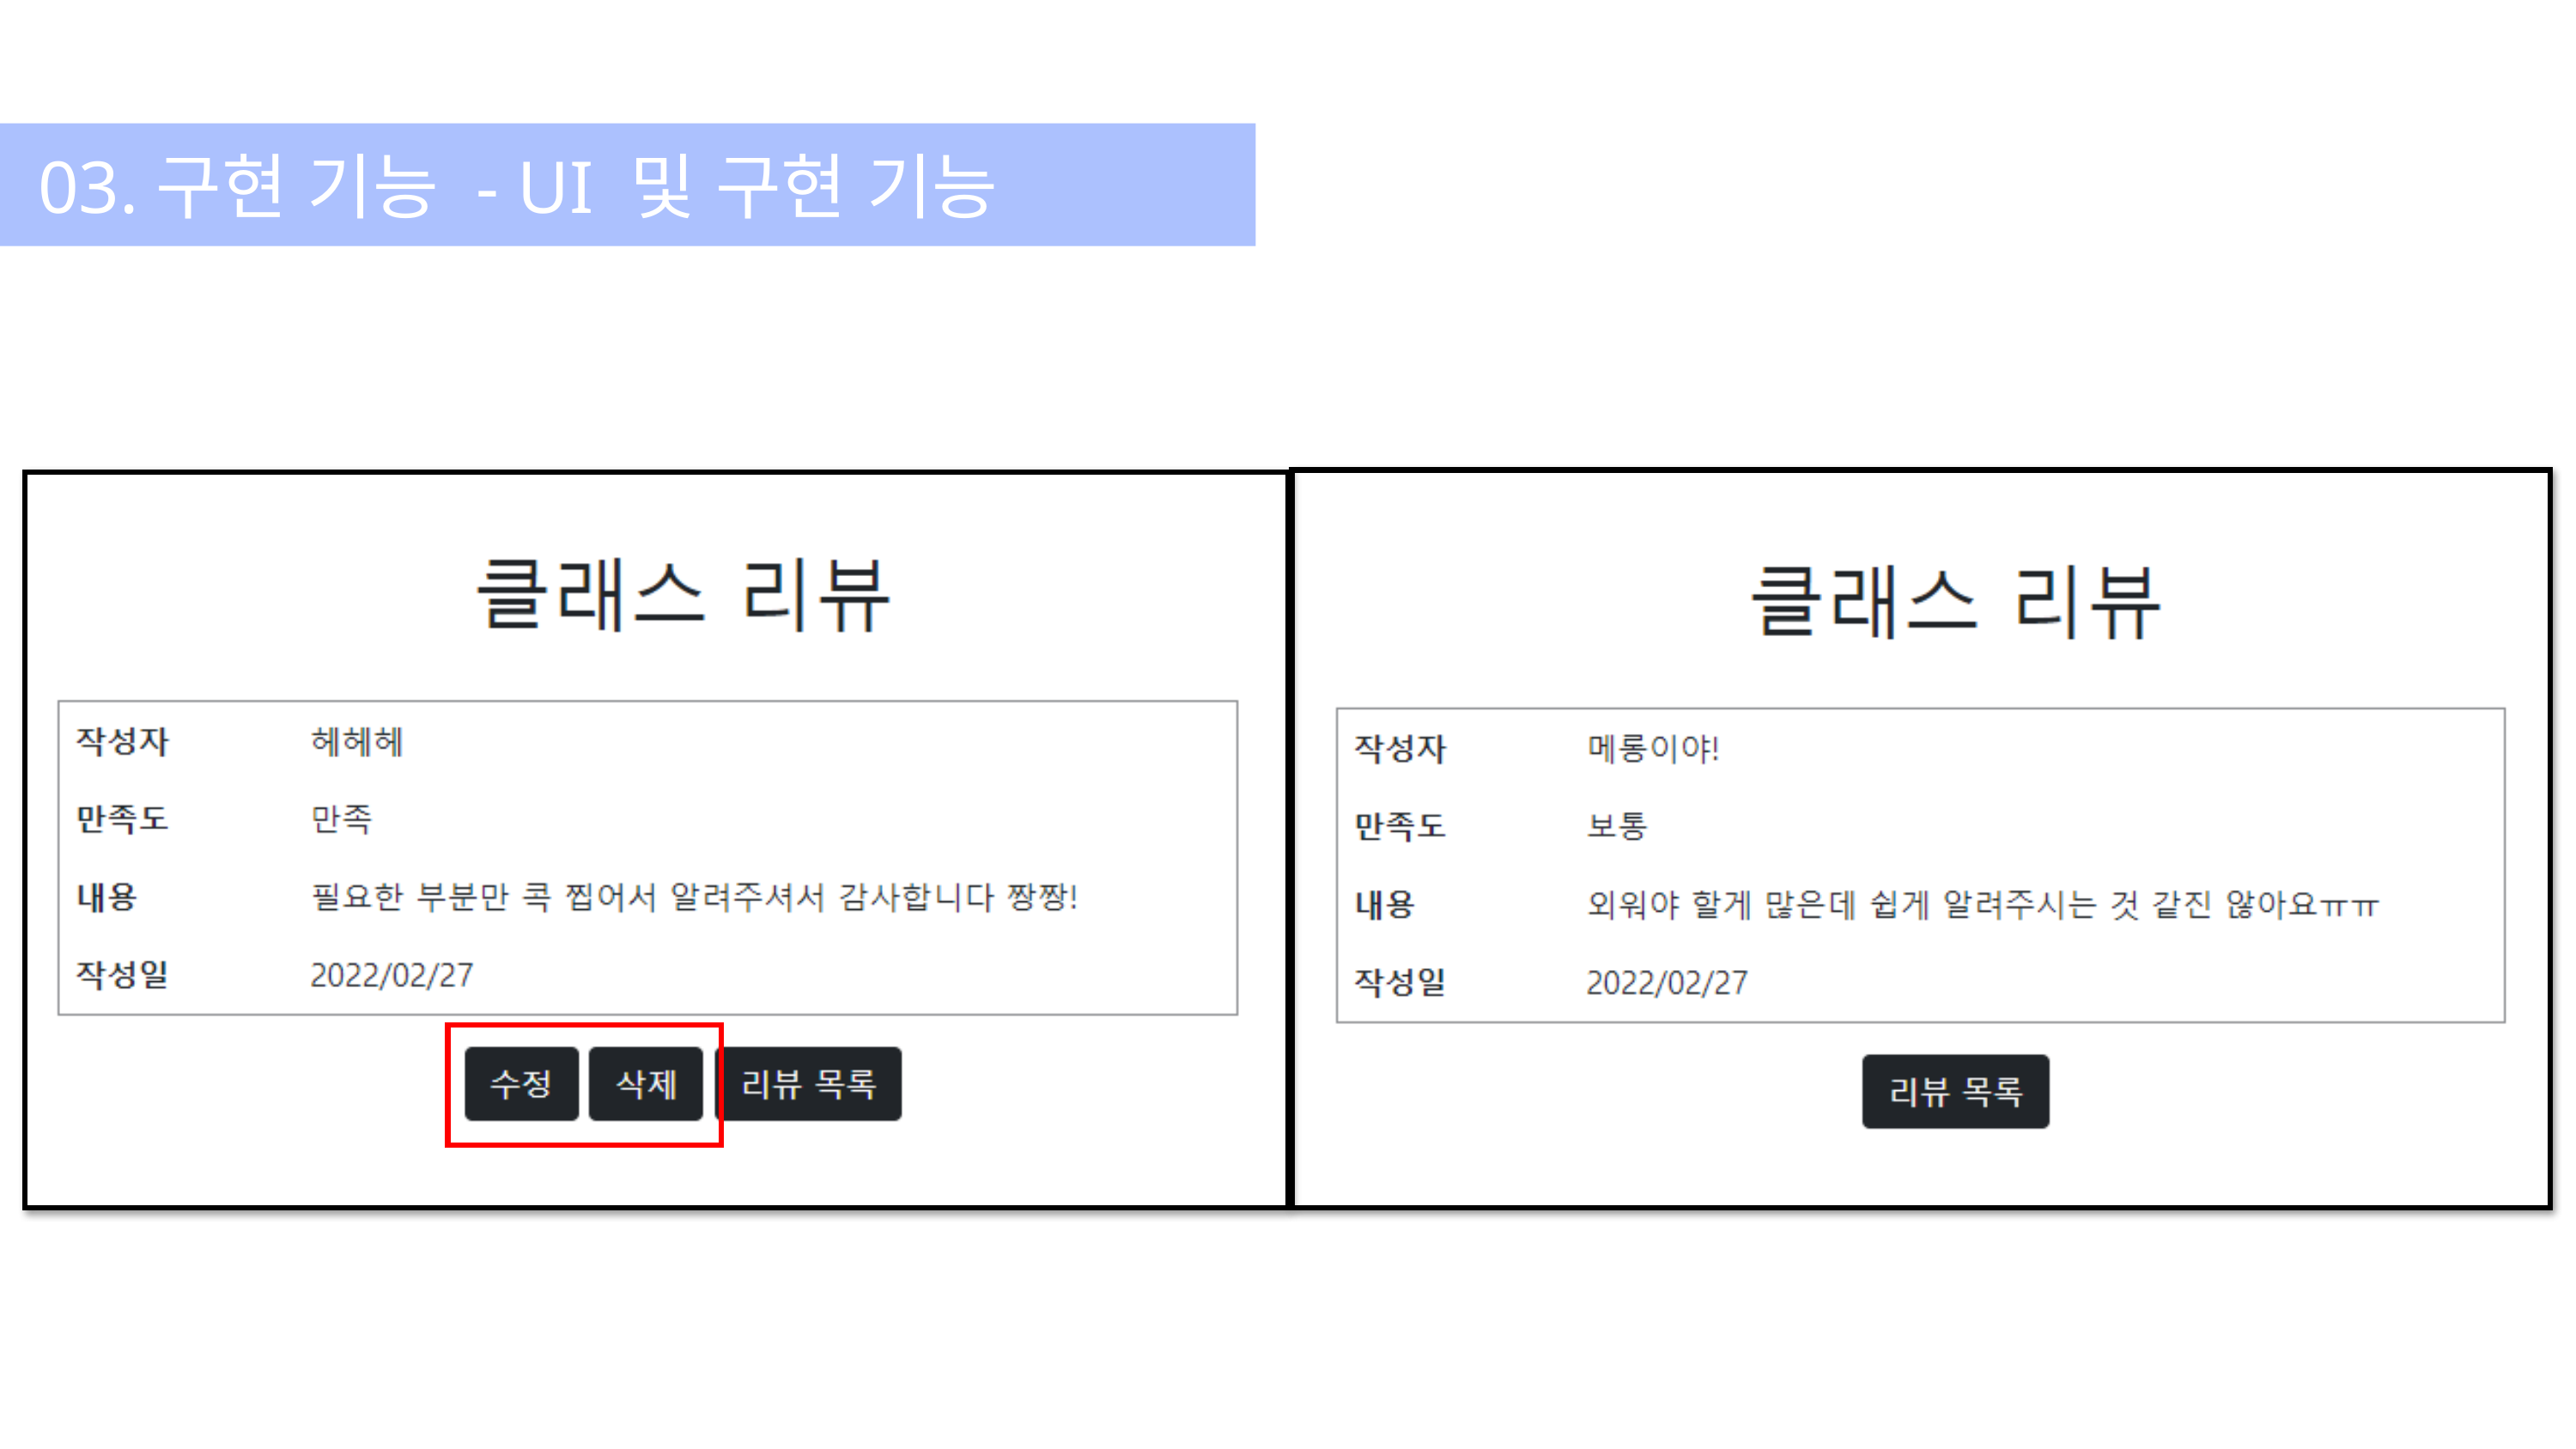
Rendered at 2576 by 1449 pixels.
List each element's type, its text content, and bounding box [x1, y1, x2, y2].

picture [27, 474, 1286, 1205]
picture [1294, 472, 2549, 1205]
text_box 03.구현 기능 - UI 및 구현 기능 [0, 123, 1256, 246]
